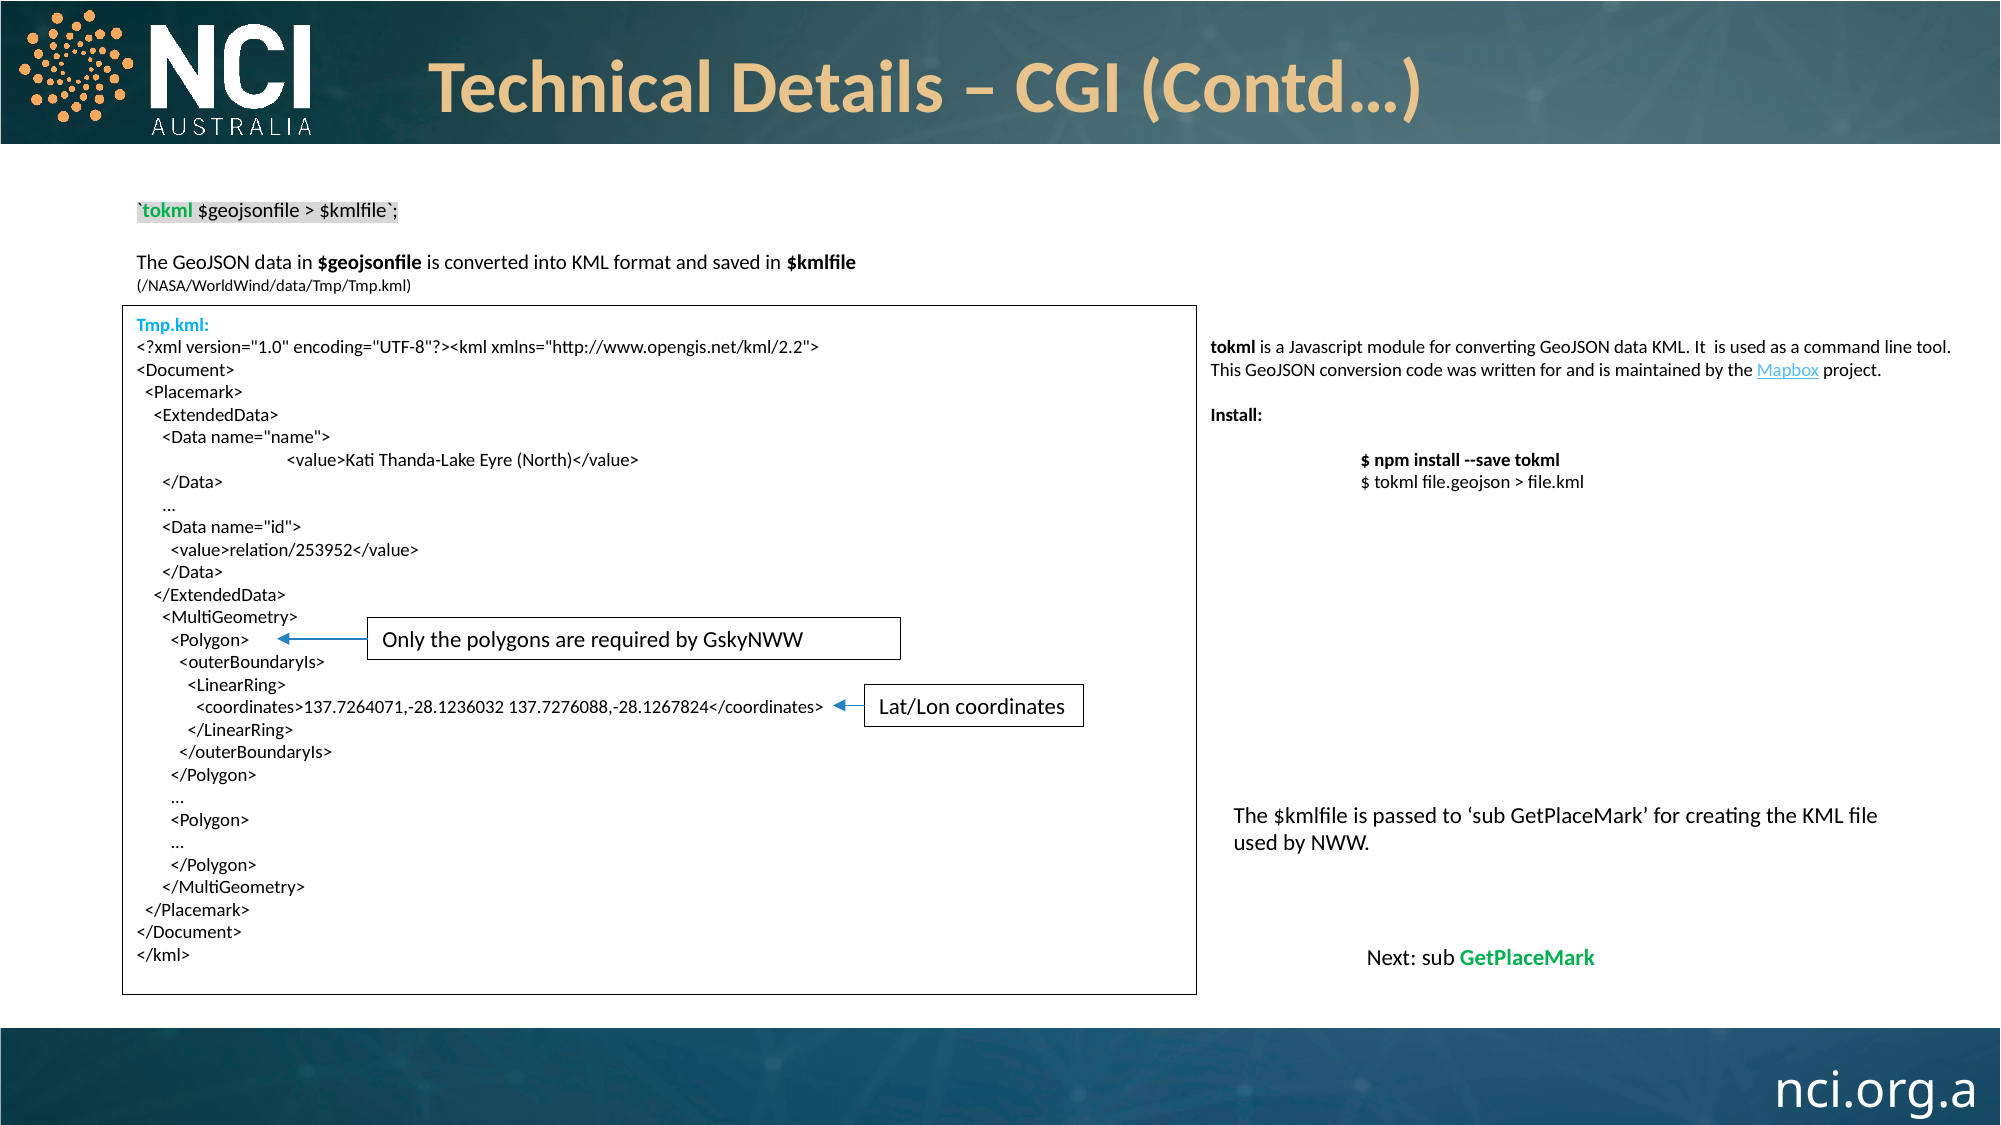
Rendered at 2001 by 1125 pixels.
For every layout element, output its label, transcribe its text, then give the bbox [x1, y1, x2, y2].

text_box The $kmlfile is passed to ‘sub GetPlaceMark’ for creating the KML file used by NWW. [1218, 792, 1936, 863]
text_box Technical Details – CGI (Contd…) [334, 29, 1519, 135]
text_box Only the polygons are required by GskyNWW [367, 617, 900, 660]
text_box tokml is a Javascript module for converting GeoJSON data KML. It is used as a command line tool. This GeoJSON conversion code was written for and is maintained by the Mapbox project. Install: $ npm install --save tokml $ tokml file.geojson > file.kml [1195, 327, 1974, 523]
picture [2, 2, 2000, 144]
text_box Next: sub GetPlaceMark [1352, 935, 1736, 978]
picture [2, 1028, 2000, 1125]
text_box `tokml $geojsonfile > $kmlfile`; The GeoJSON data in $geojsonfile is converted into KML format and saved in $kmlfile (/NASA/WorldWind/data/Tmp/Tmp.kml) [121, 189, 900, 302]
text_box Tmp.kml: <?xml version="1.0" encoding="UTF-8"?><kml xmlns="http://www.opengis.net/kml/2.2"> <Document> <Placemark> <ExtendedData> <Data name="name"> <value>Kati Thanda-Lake Eyre (North)</value> </Data> ... <Data name="id"> <value>relation/253952</value> </Data> </ExtendedData> <MultiGeometry> <Polygon> <outerBoundaryIs> <LinearRing> <coordinates>137.7264071,-28.1236032 137.7276088,-28.1267824</coordinates> </LinearRing> </outerBoundaryIs> </Polygon> ... <Polygon> ... </Polygon> </MultiGeometry> </Placemark> </Document> </kml> [121, 305, 1196, 995]
text_box Lat/Lon coordinates [864, 683, 1084, 727]
